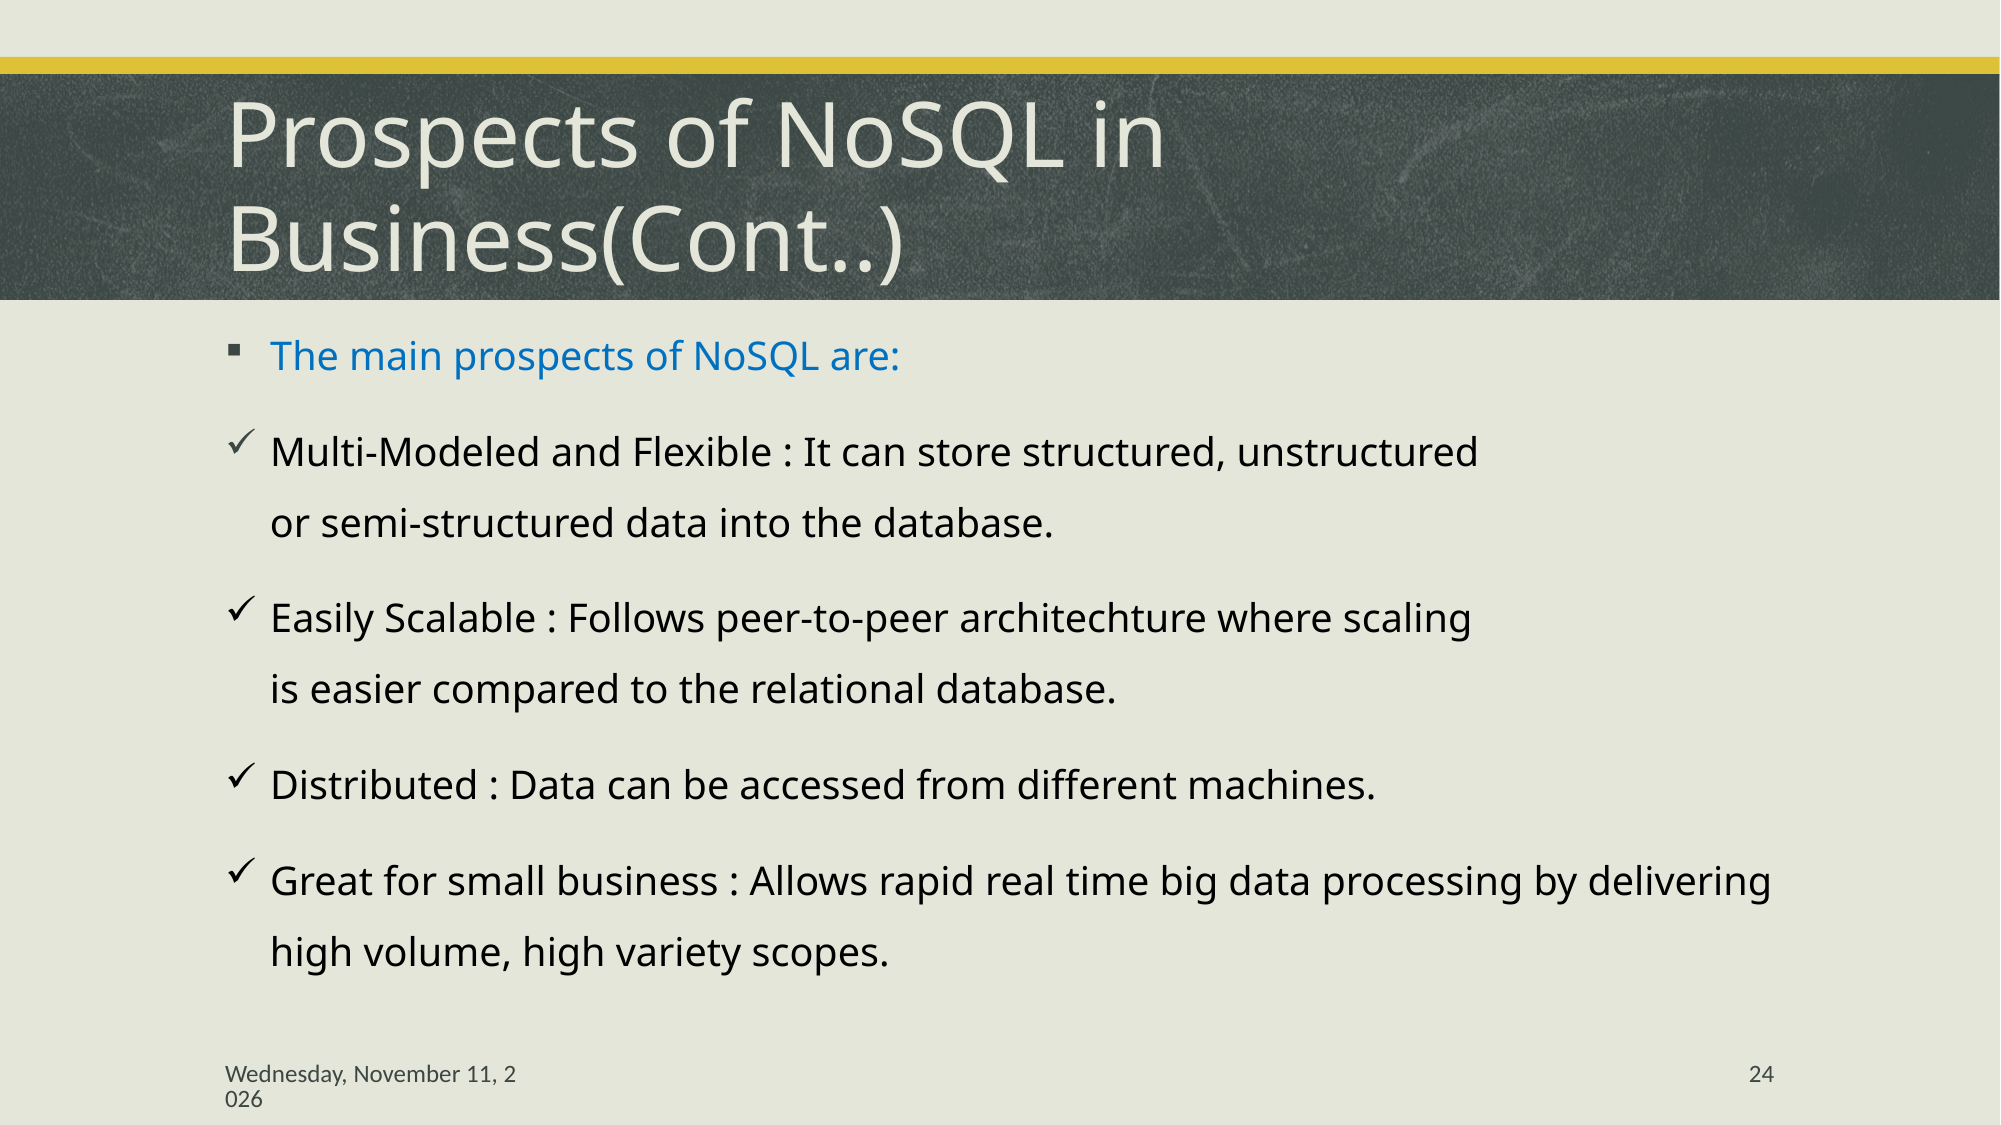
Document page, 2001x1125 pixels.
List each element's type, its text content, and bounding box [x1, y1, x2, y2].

slide_number 24 [1466, 1042, 1790, 1103]
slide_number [210, 1042, 534, 1103]
list The main prospects of NoSQL are: Multi-Modeled and Flexible : It can store structured, unstructured or semi-structured data into the database. Easily Scalable : Follows peer-to-peer architechture where scaling is easier compared to the relational database. Distributed : Data can be accessed from different machines. Great for small business : Allows rapid real time big data processing by delivering high volume, high variety scopes. [210, 299, 1790, 1043]
picture [0, 74, 2000, 300]
title Prospects of NoSQL in Business(Cont..) [210, 76, 1790, 299]
